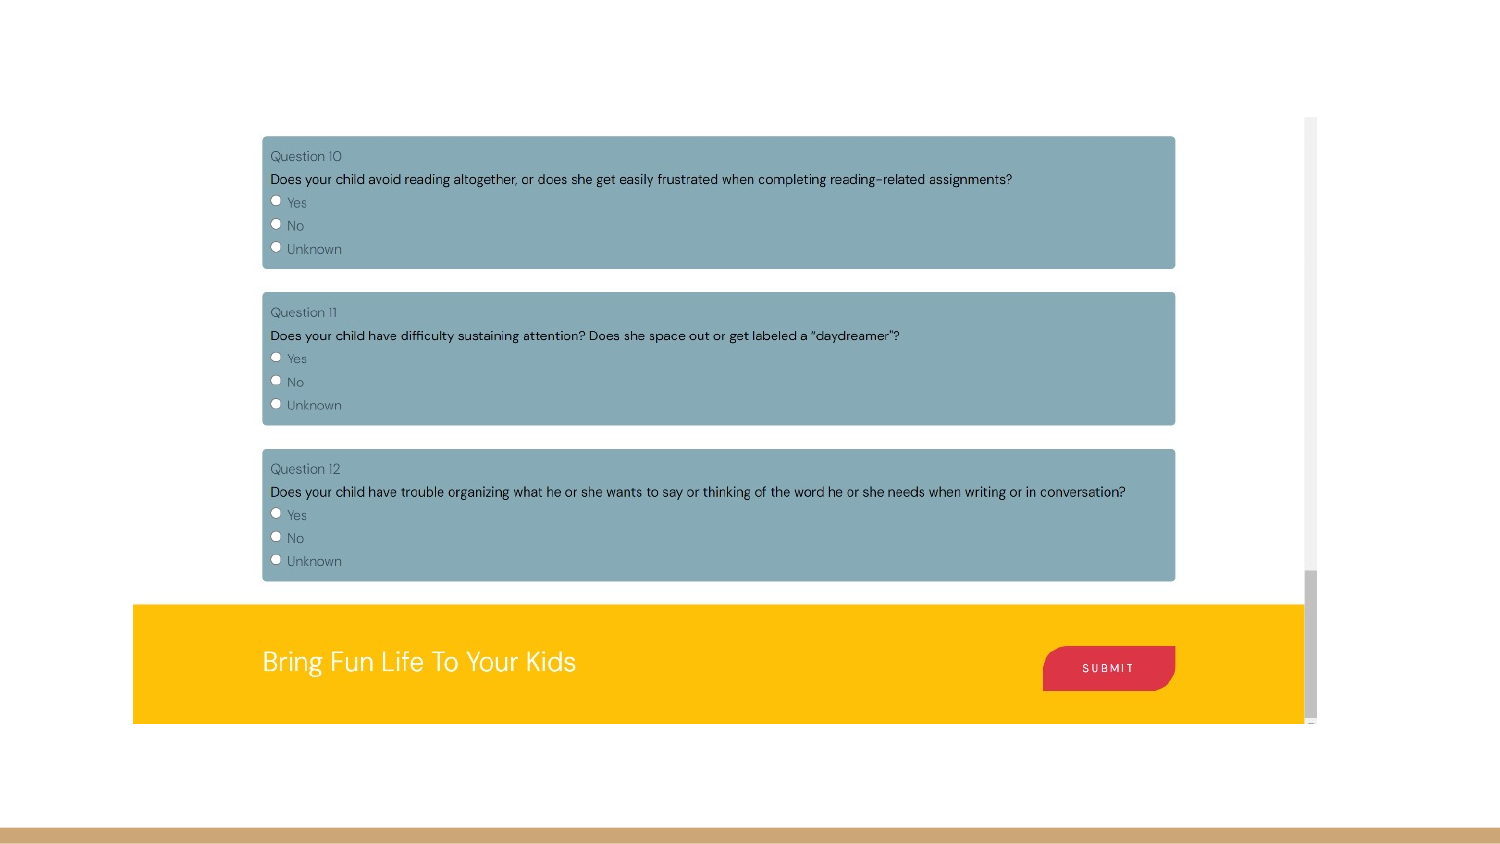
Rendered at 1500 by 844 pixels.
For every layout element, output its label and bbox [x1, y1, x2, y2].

picture [132, 116, 1317, 724]
